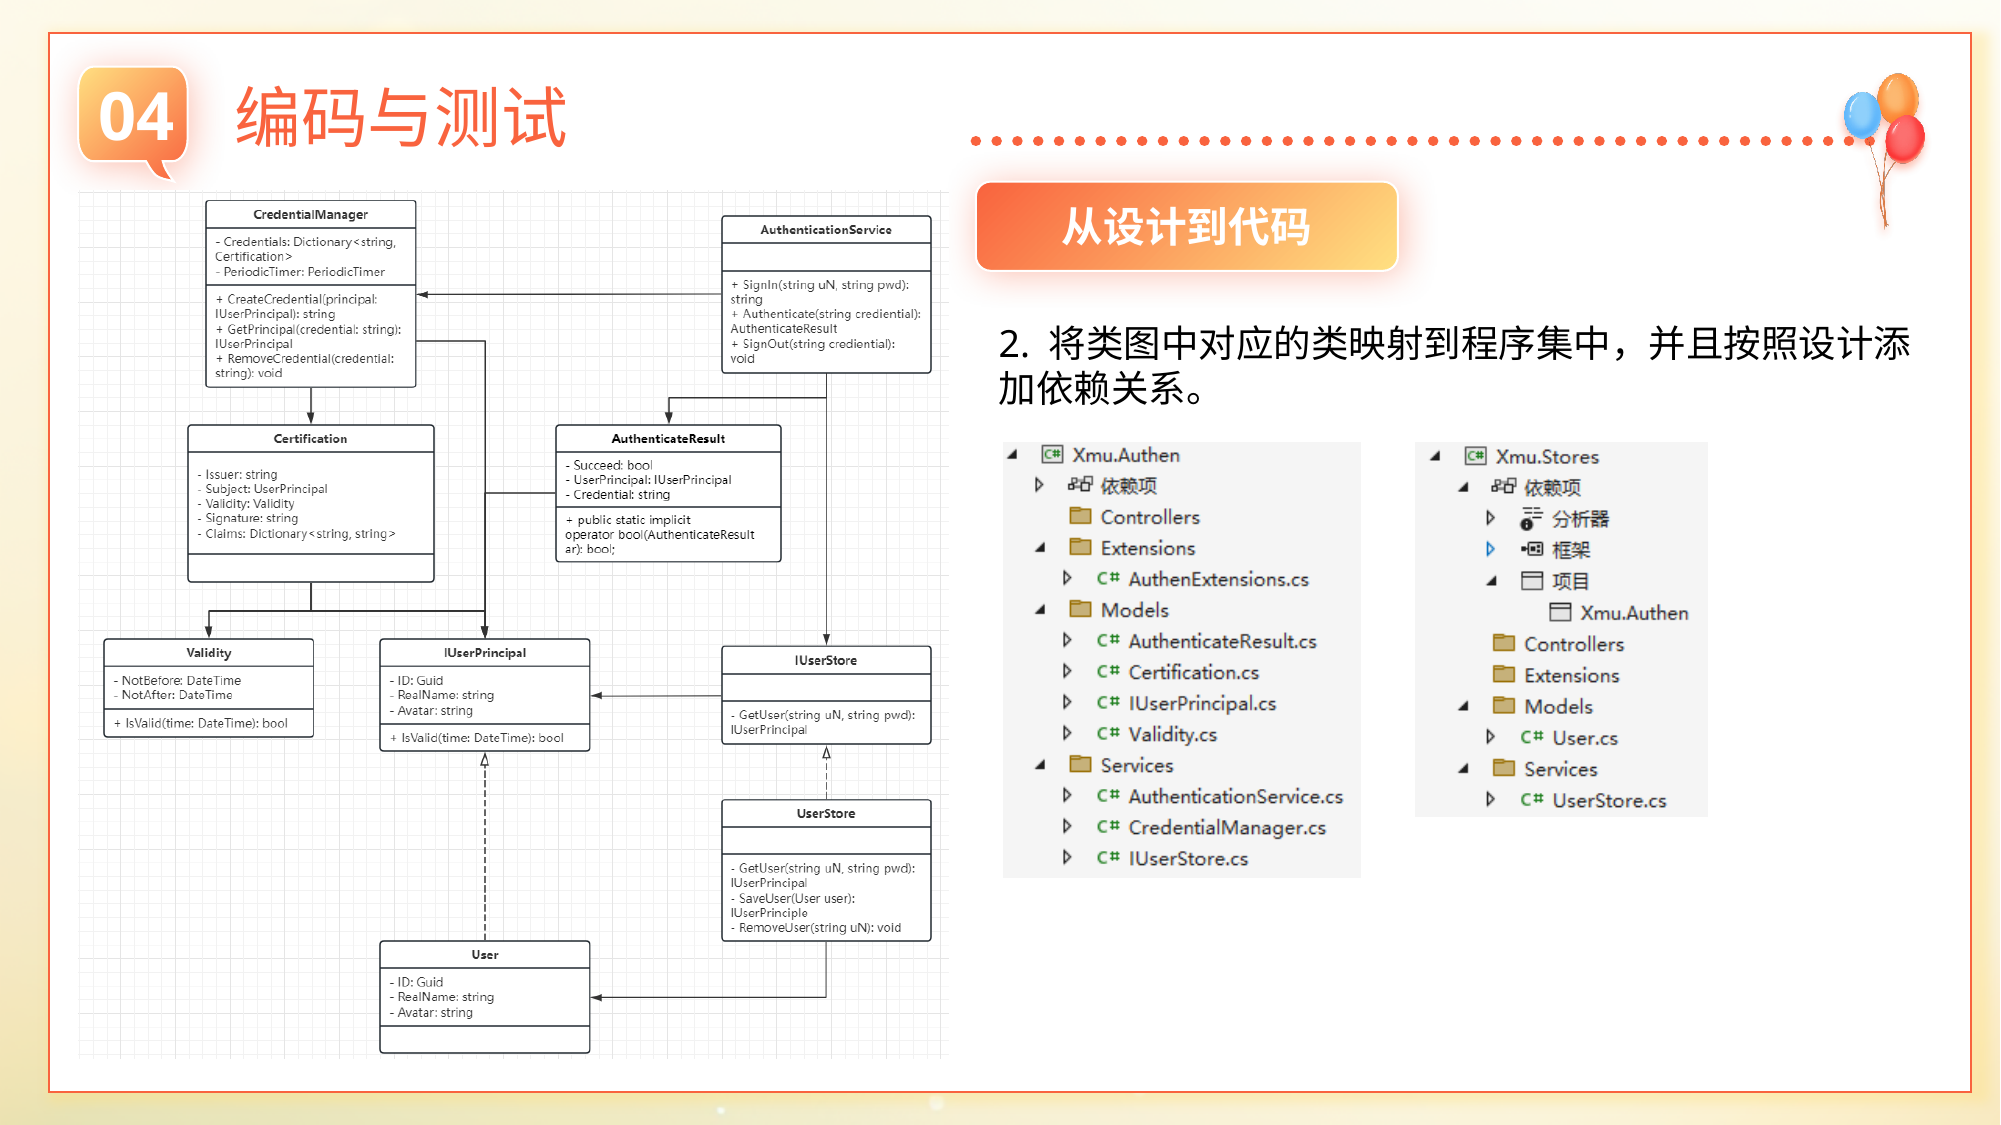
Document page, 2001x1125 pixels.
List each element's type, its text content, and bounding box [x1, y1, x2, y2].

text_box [72, 60, 1961, 240]
picture [0, 0, 2000, 1125]
text_box 2. 将类图中对应的类映射到程序集中，并且按照设计添加依赖关系。 [983, 312, 1932, 418]
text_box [975, 181, 1398, 271]
